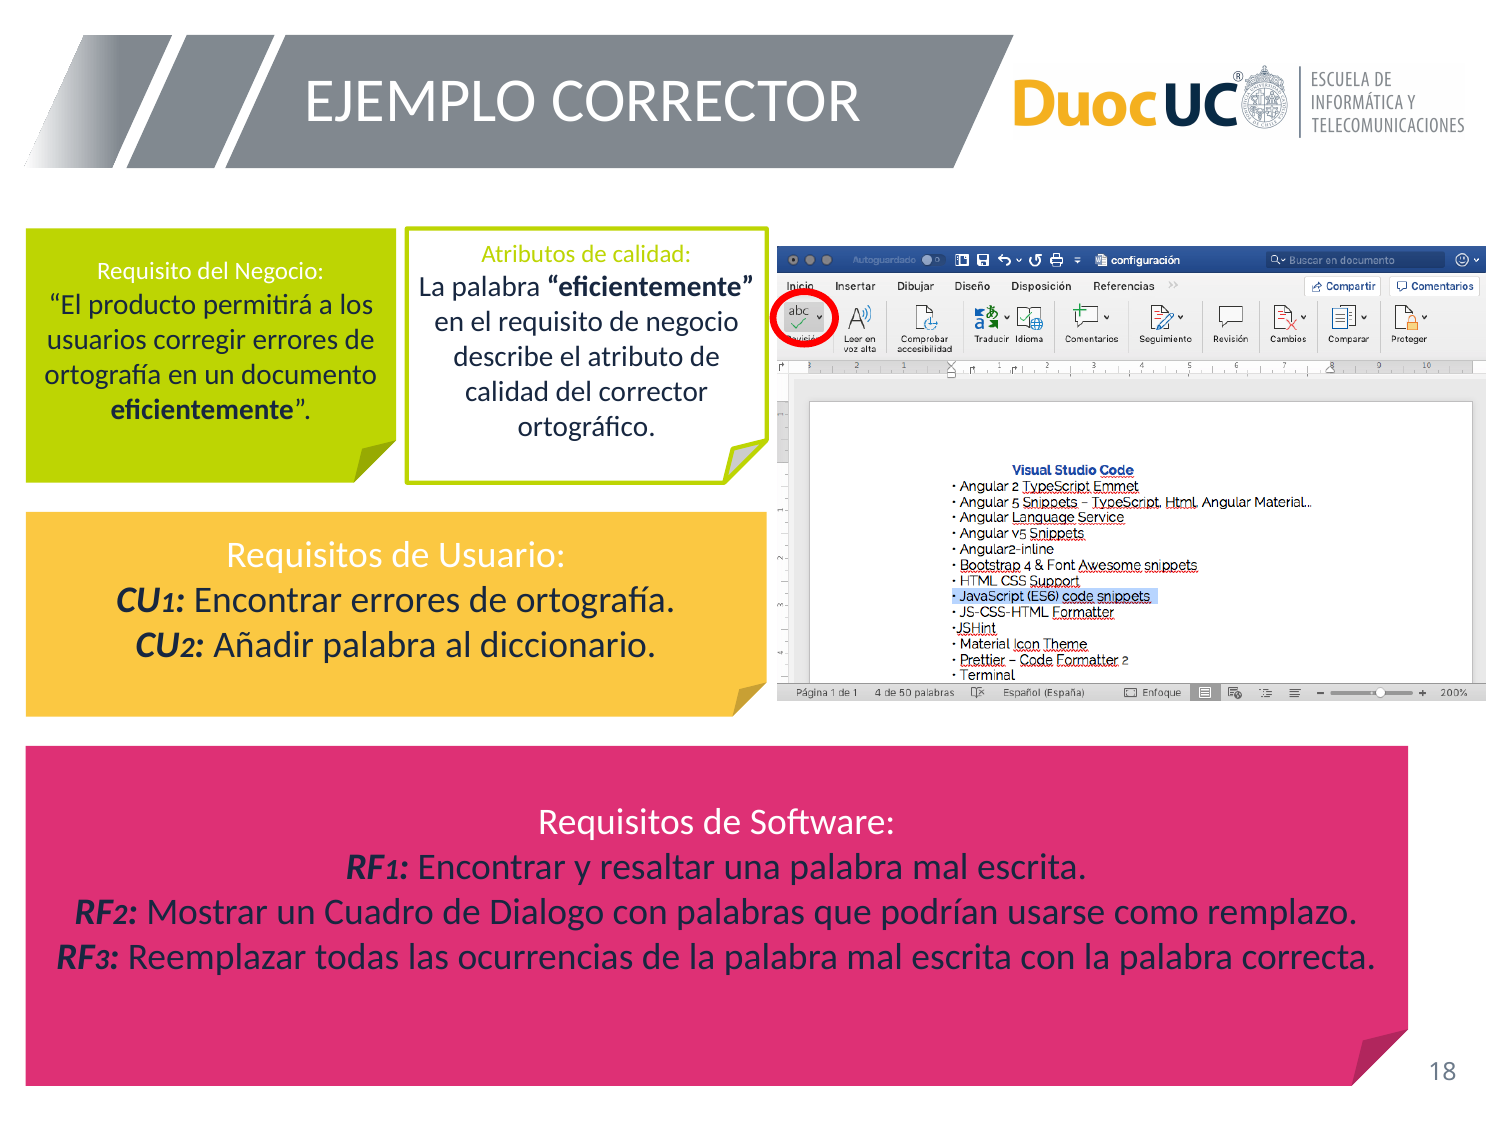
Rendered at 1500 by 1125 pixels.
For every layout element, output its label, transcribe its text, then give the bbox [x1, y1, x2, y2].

picture [1013, 63, 1465, 140]
text_box Requisitos de Usuario: CU1: Encontrar errores de ortografía. CU2: Añadir palabra al diccionario. [25, 511, 767, 717]
text_box Requisito del Negocio: “El producto permitirá a los usuarios corregir errores de ortografía en un documento eficientemente”. [25, 228, 397, 483]
picture [776, 245, 1486, 701]
text_box Requisitos de Software: RF1: Encontrar y resaltar una palabra mal escrita. RF2: Mostrar un Cuadro de Dialogo con palabras que podrían usarse como remplazo. RF3: Reemplazar todas las ocurrencias de la palabra mal escrita con la palabra correcta. [25, 745, 1409, 1086]
text_box Atributos de calidad: La palabra “eficientemente” en el requisito de negocio describe el atributo de calidad del corrector ortográfico. [404, 226, 769, 485]
title EJEMPLO CORRECTOR [289, 34, 993, 169]
